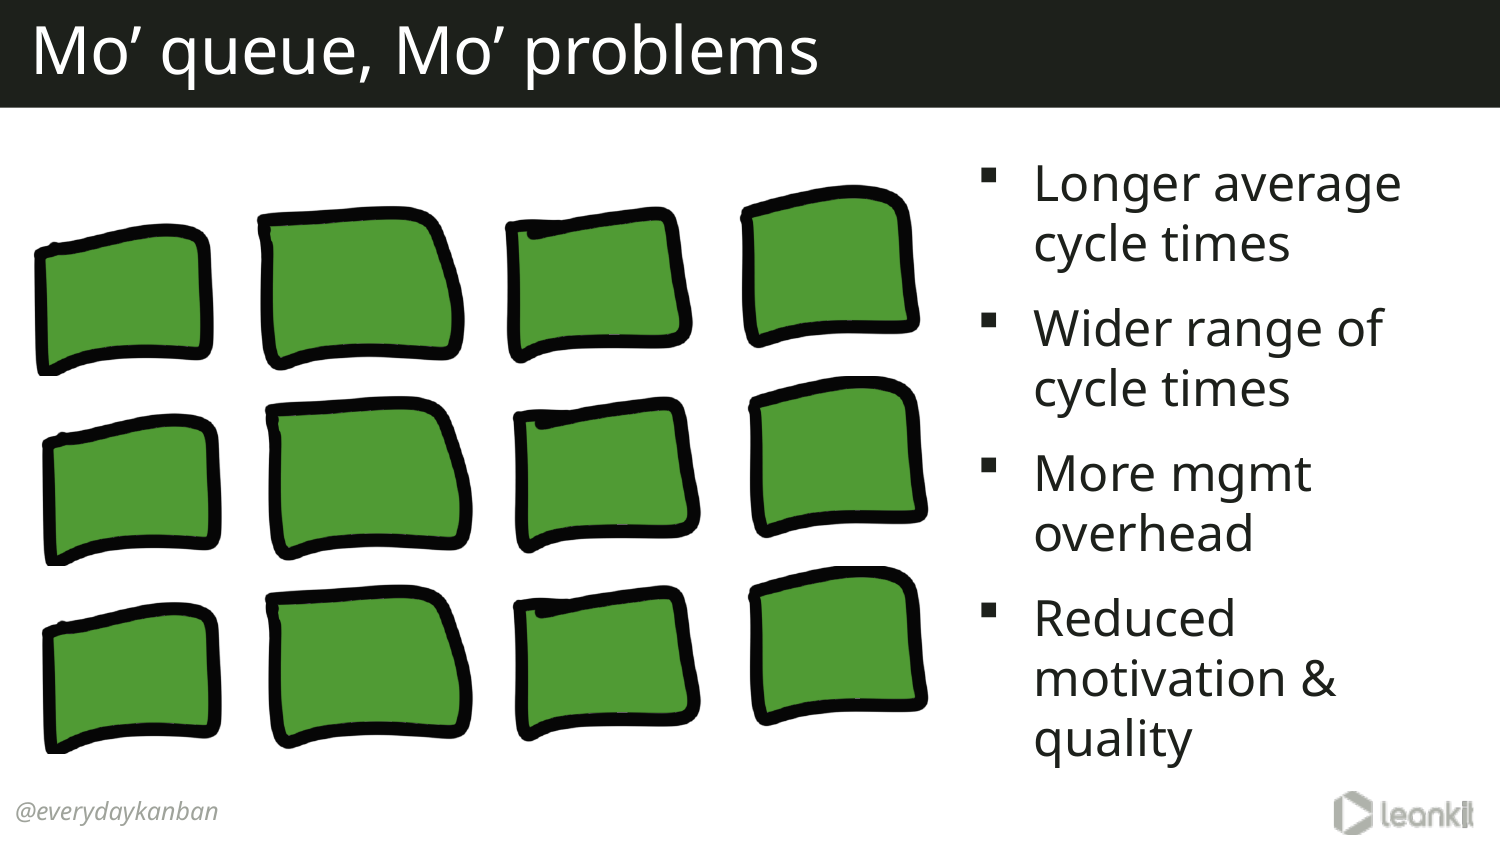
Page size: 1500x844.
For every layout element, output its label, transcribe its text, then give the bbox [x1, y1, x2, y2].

text_box Longer average cycle times Wider range of cycle times More mgmt overhead Reduced motivation & quality [962, 144, 1466, 775]
text_box Mo’ queue, Mo’ problems [0, 0, 1500, 108]
footer @everydaykanban [0, 782, 1306, 844]
picture [0, 164, 972, 762]
